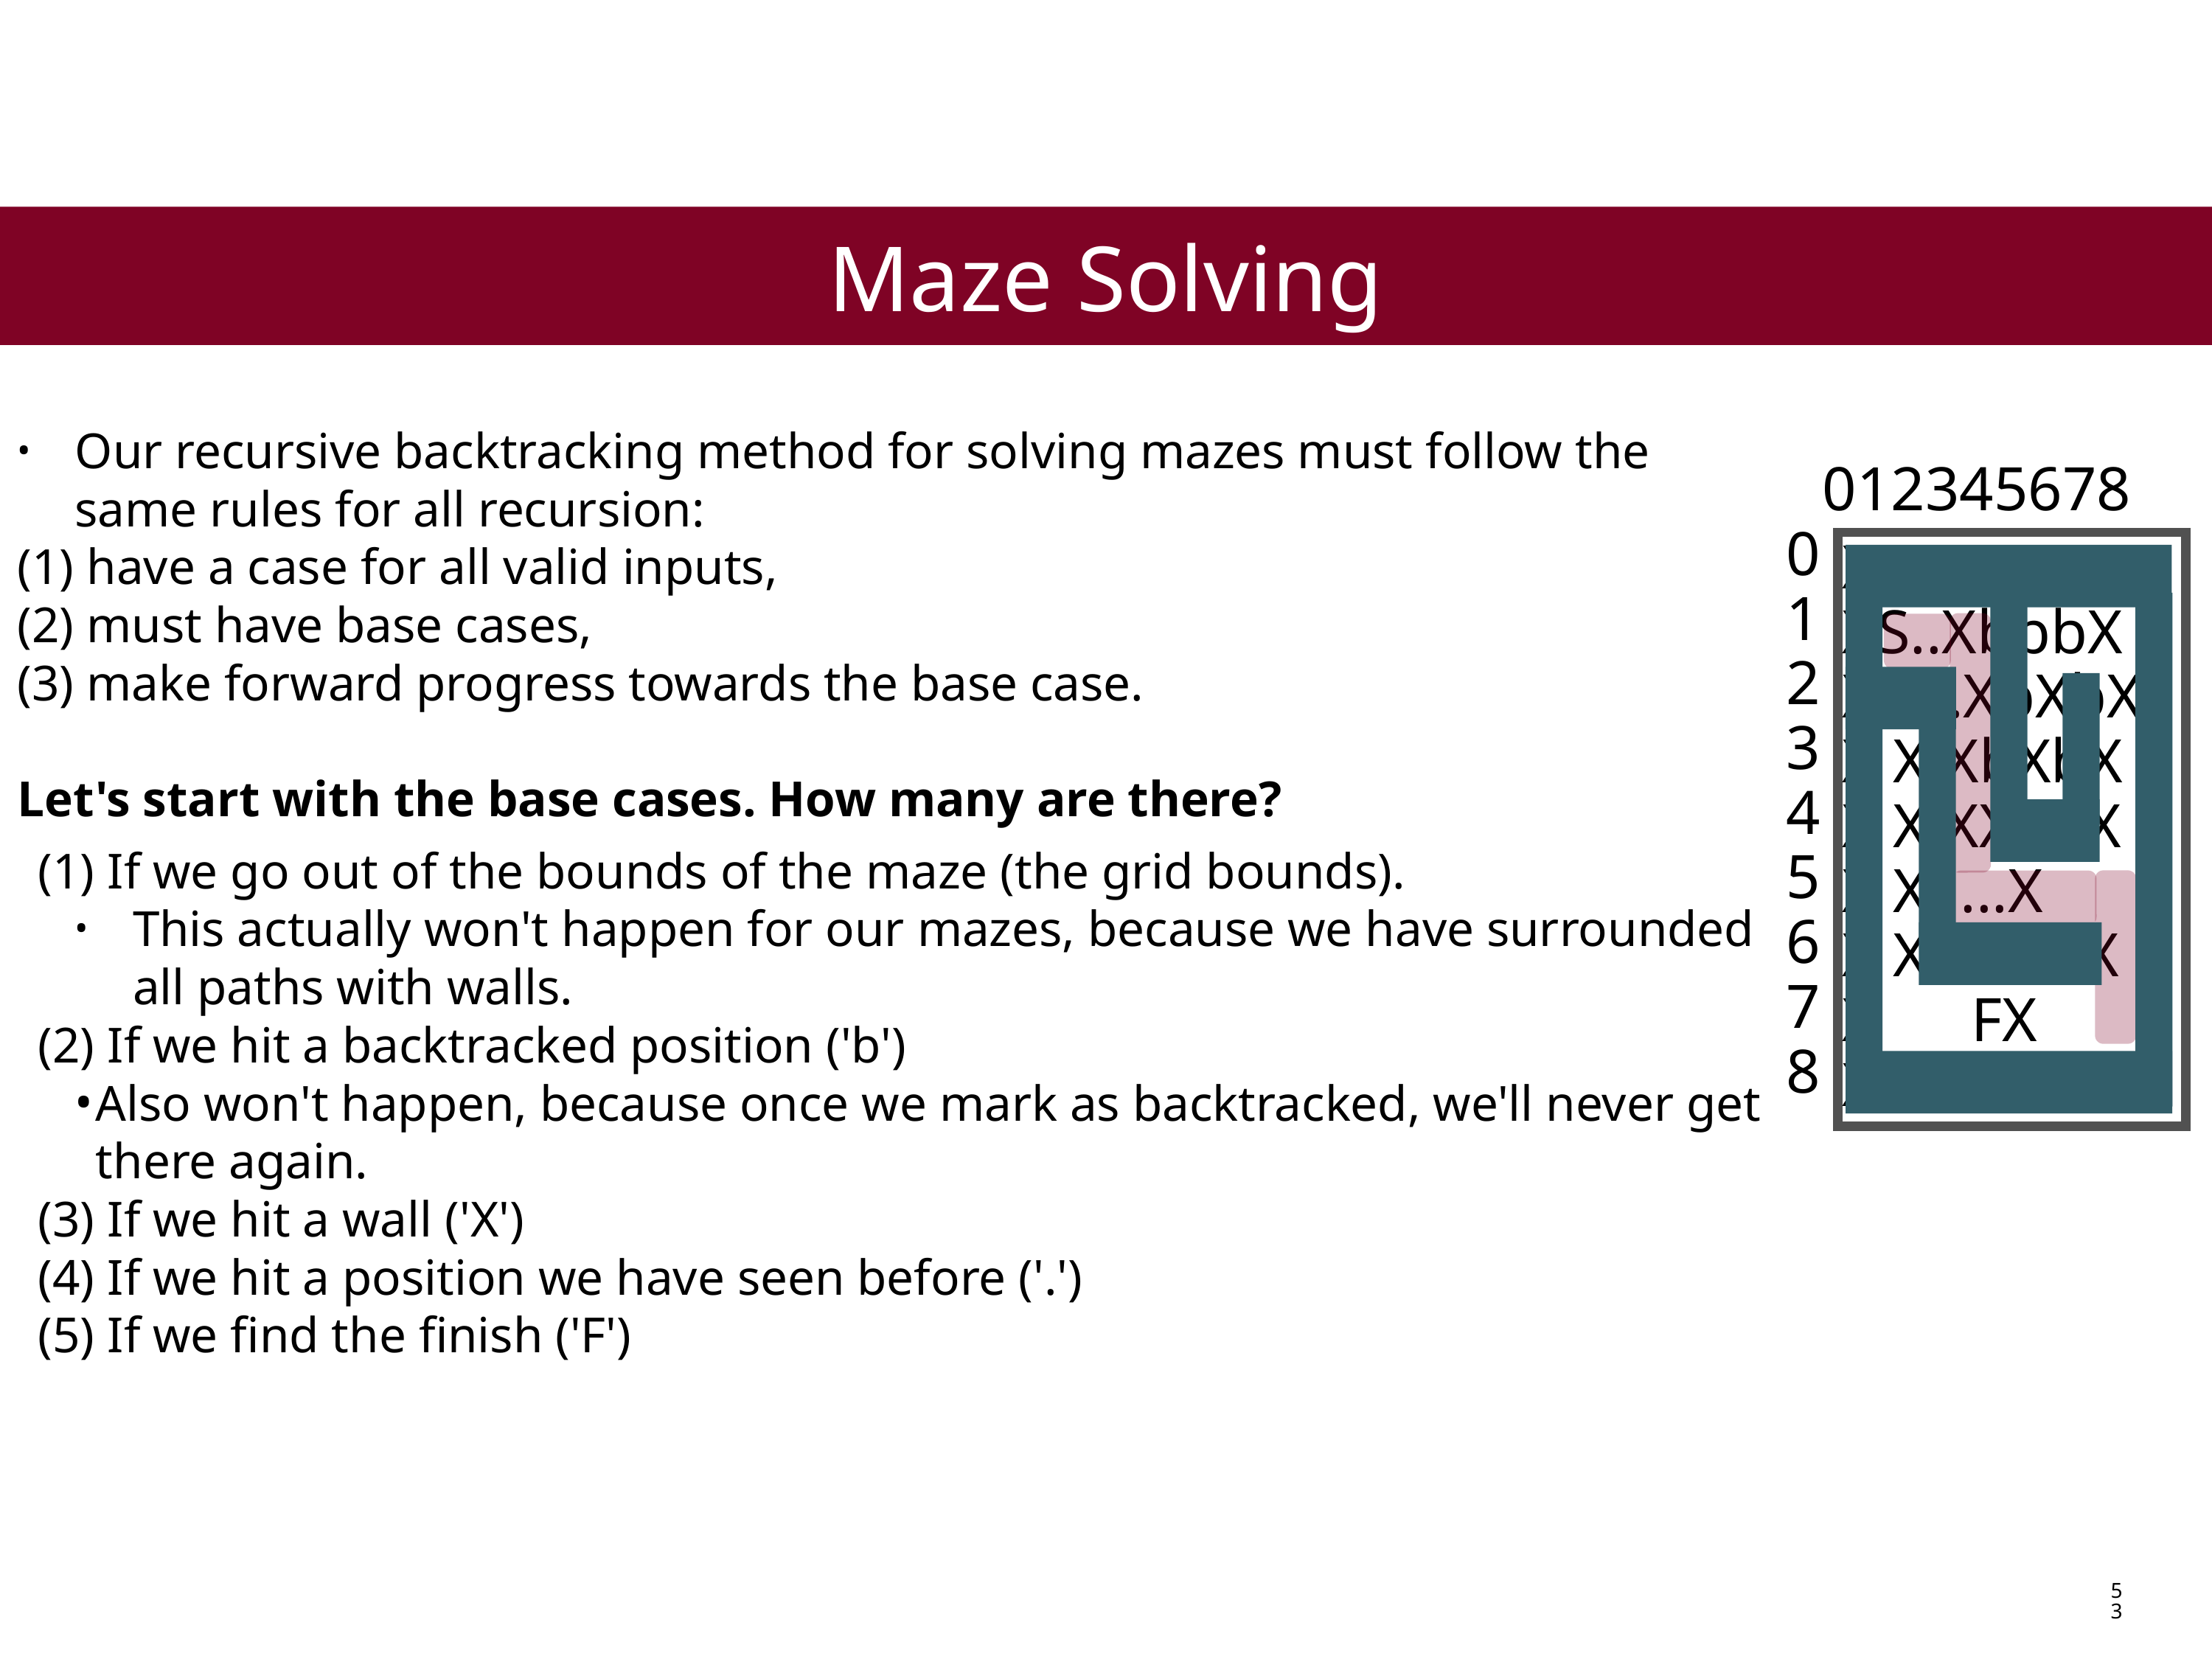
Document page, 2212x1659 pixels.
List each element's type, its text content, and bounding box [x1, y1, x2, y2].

text_box If we go out of the bounds of the maze (the grid bounds). This actually won't happen for our mazes, because we have surrounded all paths with walls. If we hit a backtracked position ('b') Also won't happen, because once we mark as backtracked, we'll never get there again. If we hit a wall ('X') If we hit a position we have seen before ('.') If we find the finish ('F') [13, 835, 1773, 1368]
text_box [1845, 544, 2173, 1114]
slide_number 53 [2104, 1571, 2140, 1610]
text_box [1781, 454, 2212, 1130]
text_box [0, 206, 2212, 346]
text_box Our recursive backtracking method for solving mazes must follow the same rules for all recursion: (1) have a case for all valid inputs, (2) must have base cases, (3) make forward progress towards the base case. Let's start with the base cases. How many are there? [13, 415, 1773, 832]
